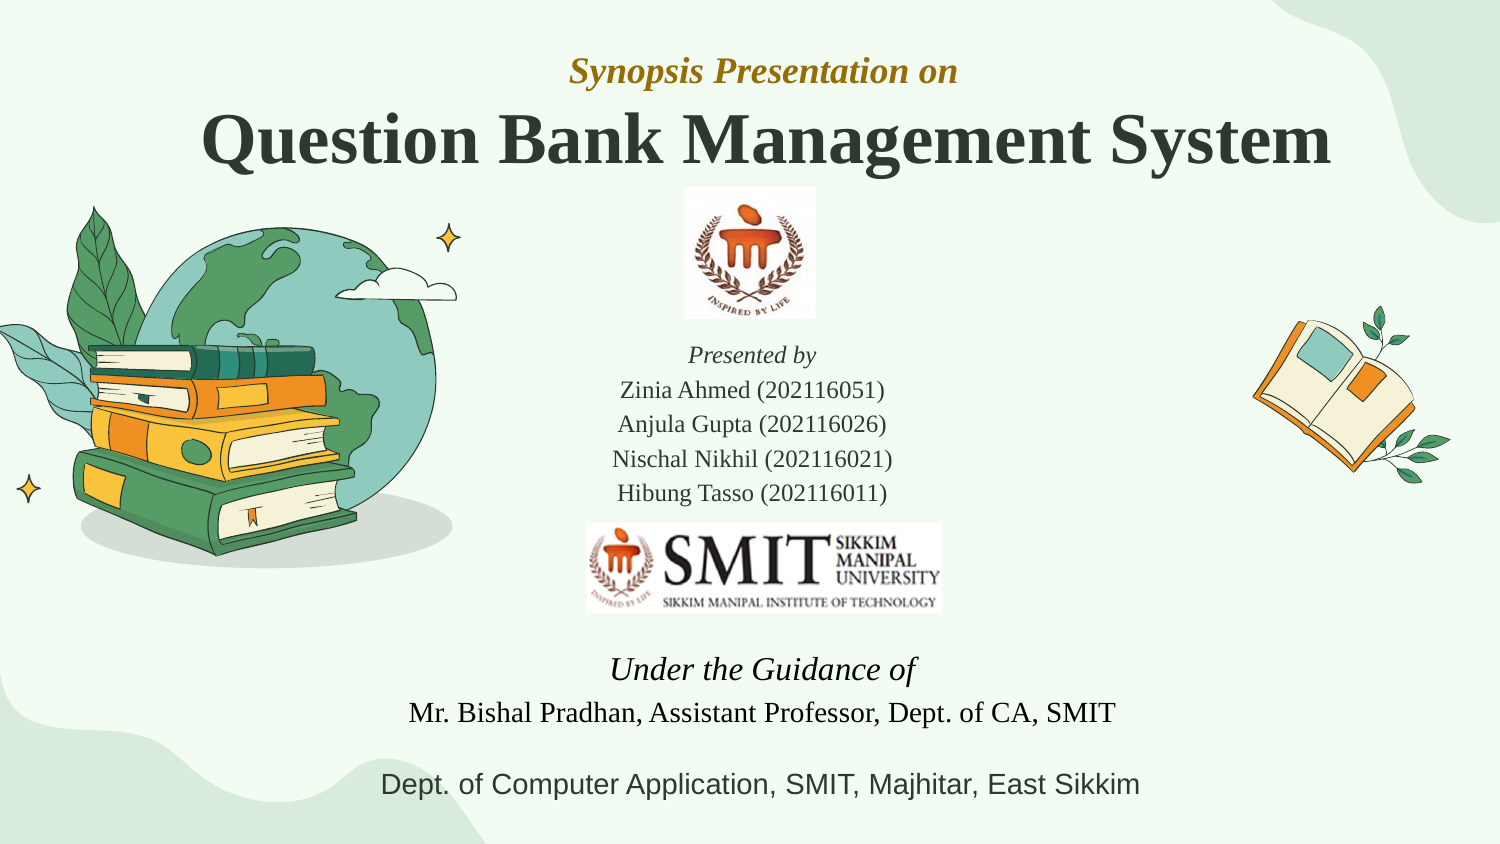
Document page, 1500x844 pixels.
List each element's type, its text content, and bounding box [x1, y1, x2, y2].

text_box Synopsis Presentation on Question Bank Management System [126, 5, 1402, 194]
text_box Under the Guidance of Mr. Bishal Pradhan, Assistant Professor, Dept. of CA, SMIT [193, 639, 1332, 737]
picture [582, 520, 943, 619]
text_box Dept. of Computer Application, SMIT, Majhitar, East Sikkim [365, 758, 1162, 818]
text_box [1252, 305, 1451, 484]
picture [684, 187, 816, 319]
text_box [0, 205, 461, 569]
text_box Presented by Zinia Ahmed (202116051) Anjula Gupta (202116026) Nischal Nikhil (202116021) Hibung Tasso (202116011) [480, 319, 1002, 498]
